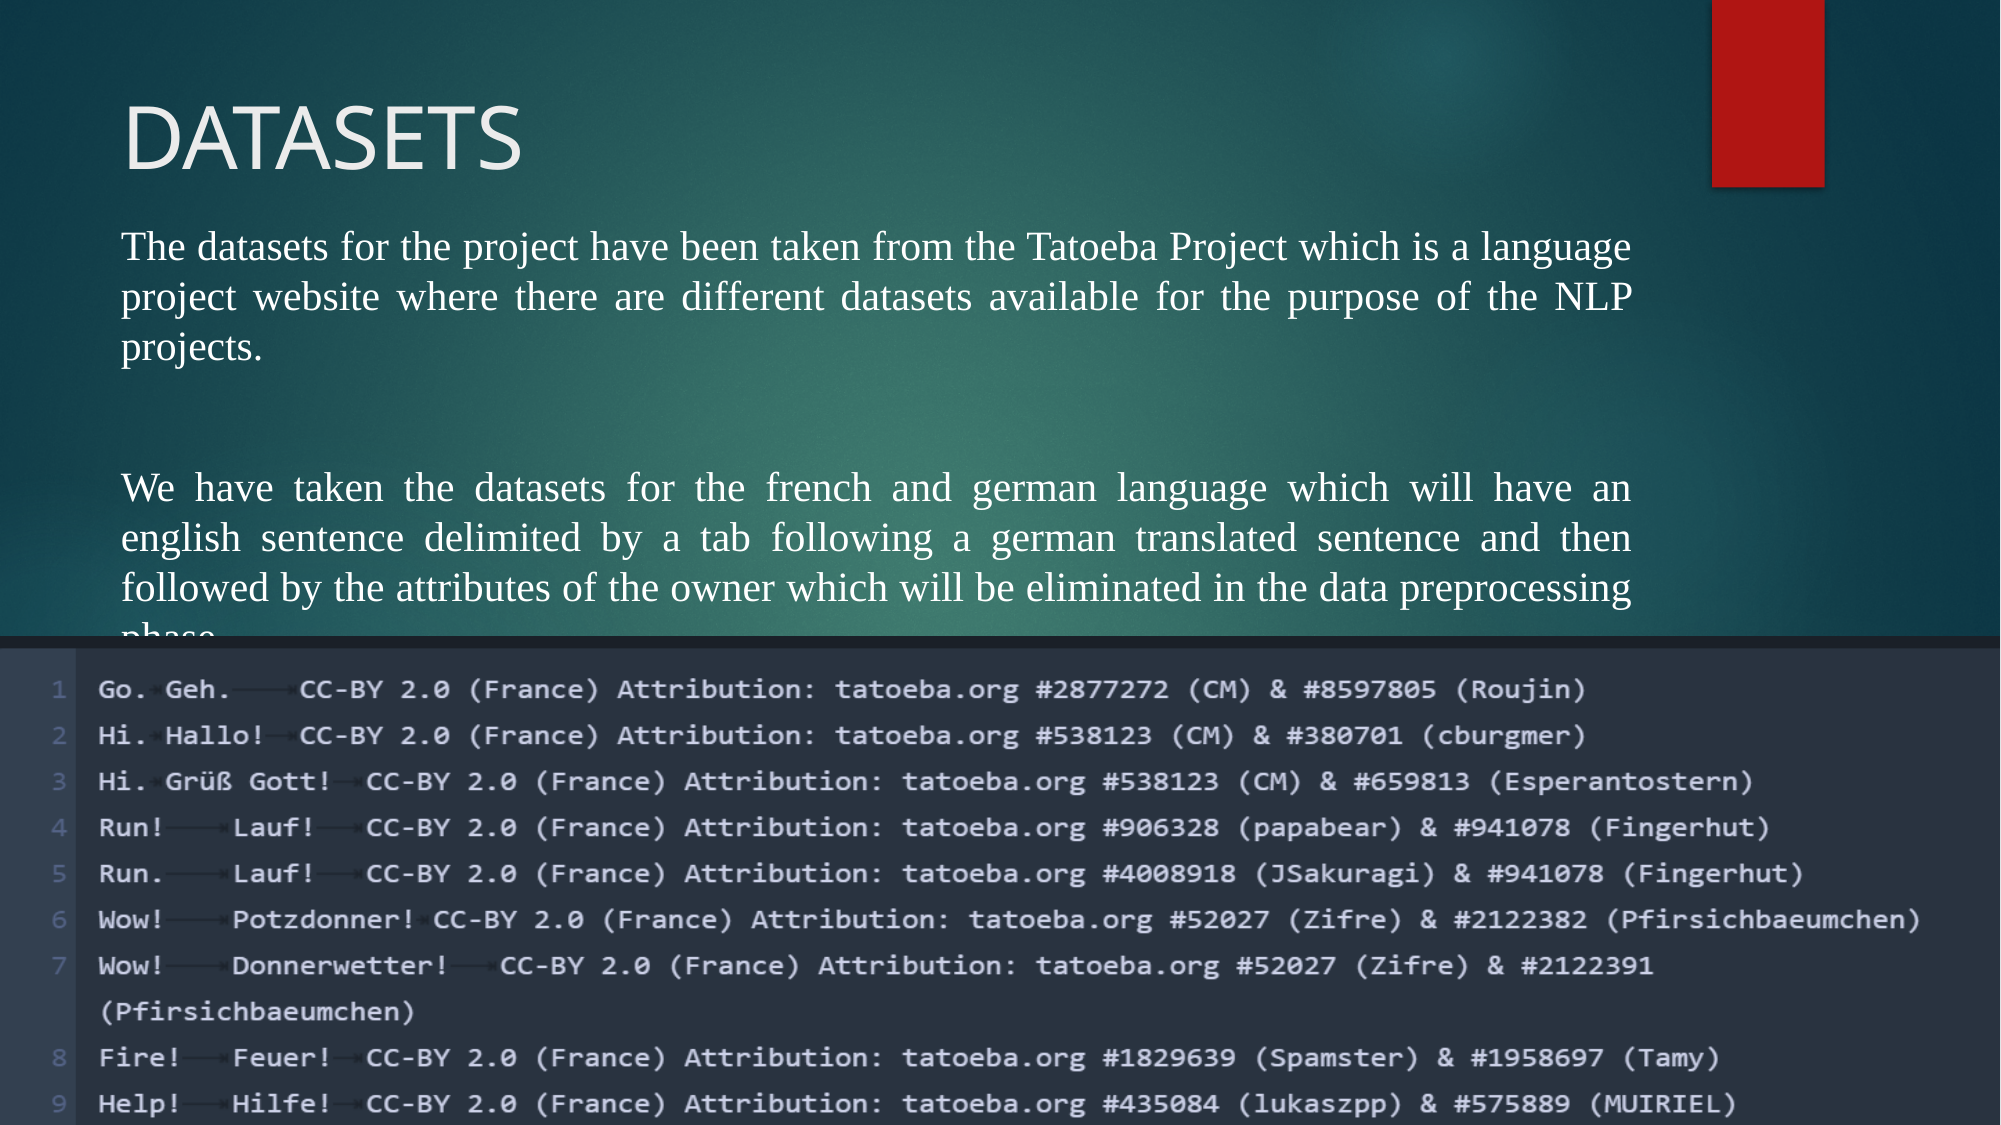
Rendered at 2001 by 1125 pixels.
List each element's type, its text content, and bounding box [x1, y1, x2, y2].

list The datasets for the project have been taken from the Tatoeba Project which is a language project website where there are different datasets available for the purpose of the NLP projects. We have taken the datasets for the french and german language which will have an english sentence delimited by a tab following a german translated sentence and then followed by the attributes of the owner which will be eliminated in the data preprocessing phase. [105, 210, 1649, 633]
picture [0, 0, 2001, 1125]
title DATASETS [106, 74, 1649, 210]
